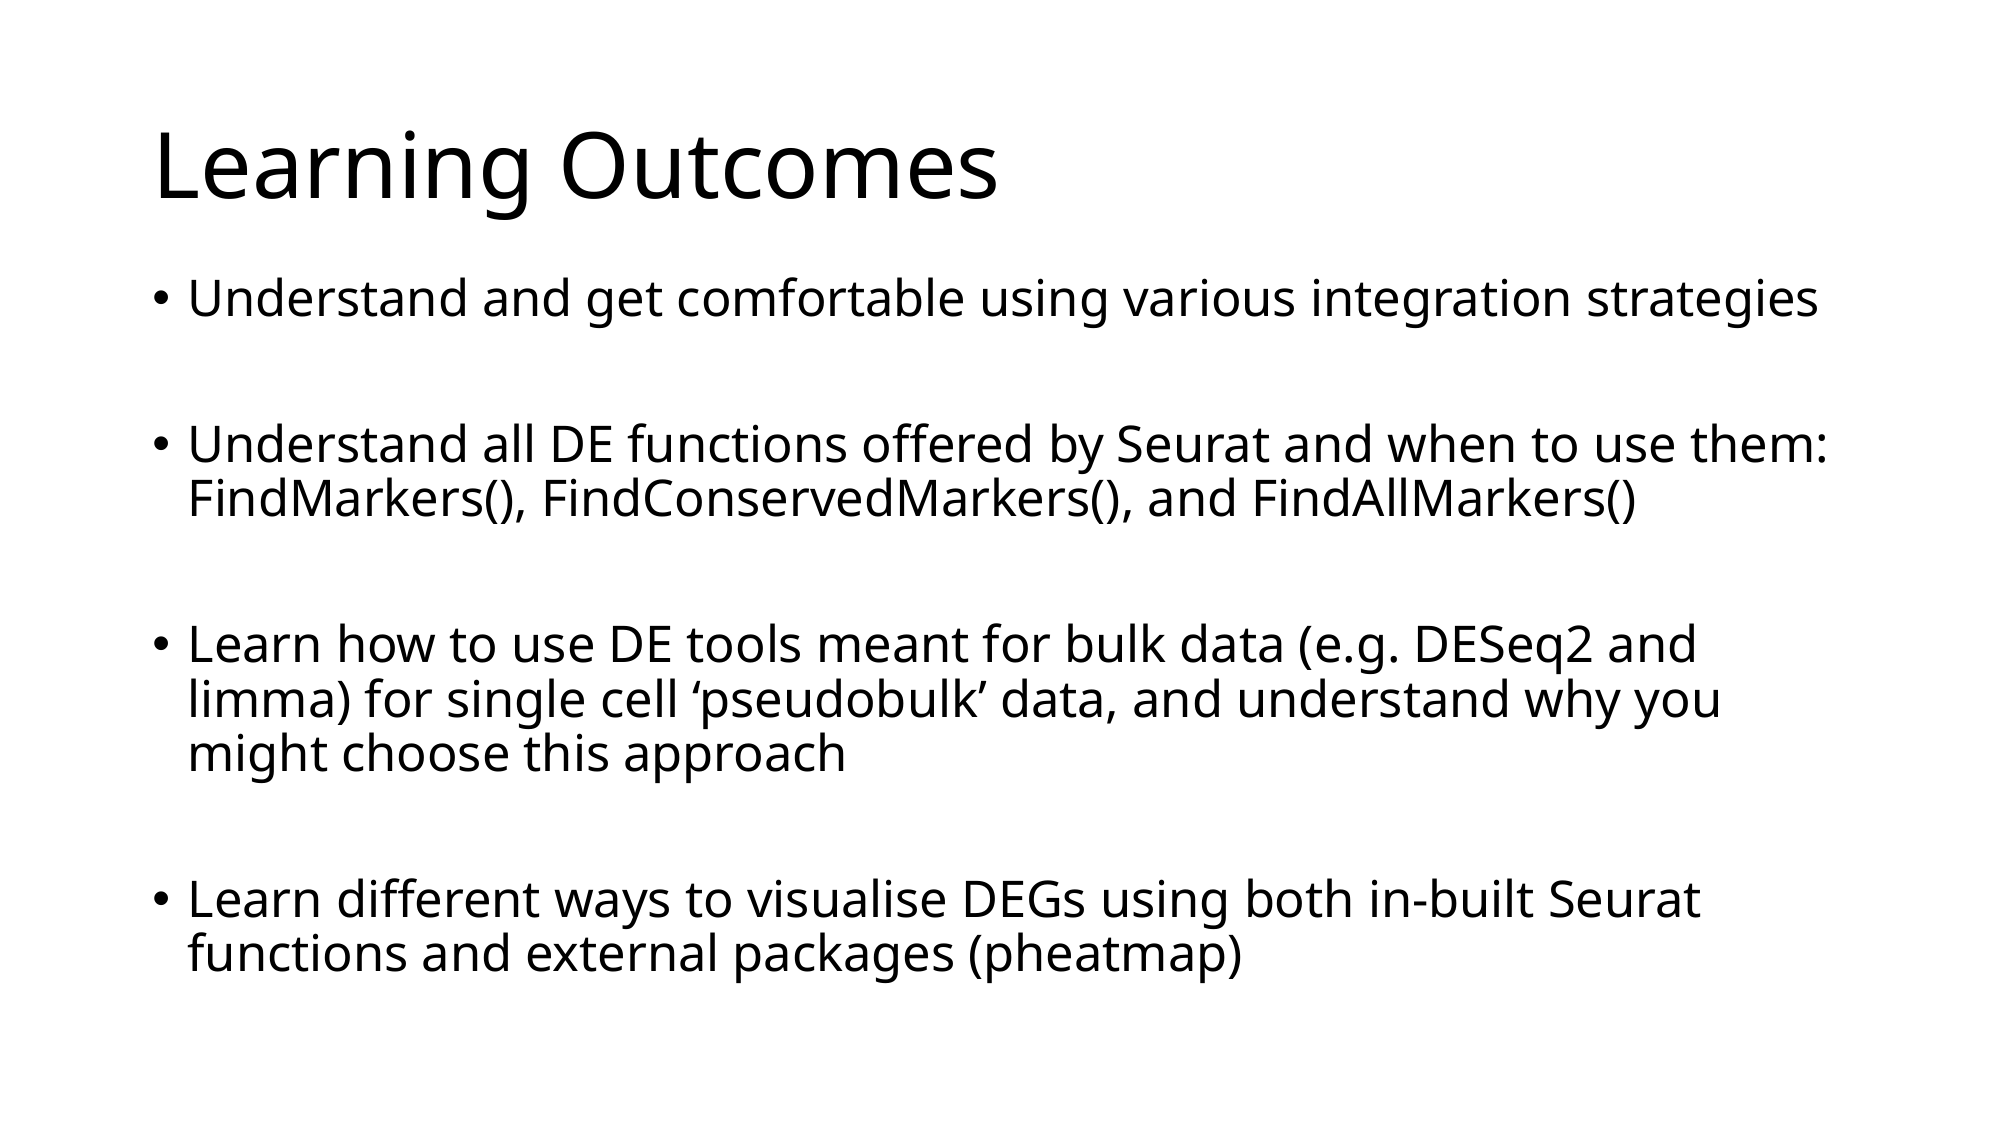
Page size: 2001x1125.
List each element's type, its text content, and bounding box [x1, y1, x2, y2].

list Understand and get comfortable using various integration strategies Understand all DE functions offered by Seurat and when to use them: FindMarkers(), FindConservedMarkers(), and FindAllMarkers() Learn how to use DE tools meant for bulk data (e.g. DESeq2 and limma) for single cell ‘pseudobulk’ data, and understand why you might choose this approach Learn different ways to visualise DEGs using both in-built Seurat functions and external packages (pheatmap) [137, 265, 1863, 1036]
title Learning Outcomes [137, 59, 1863, 265]
